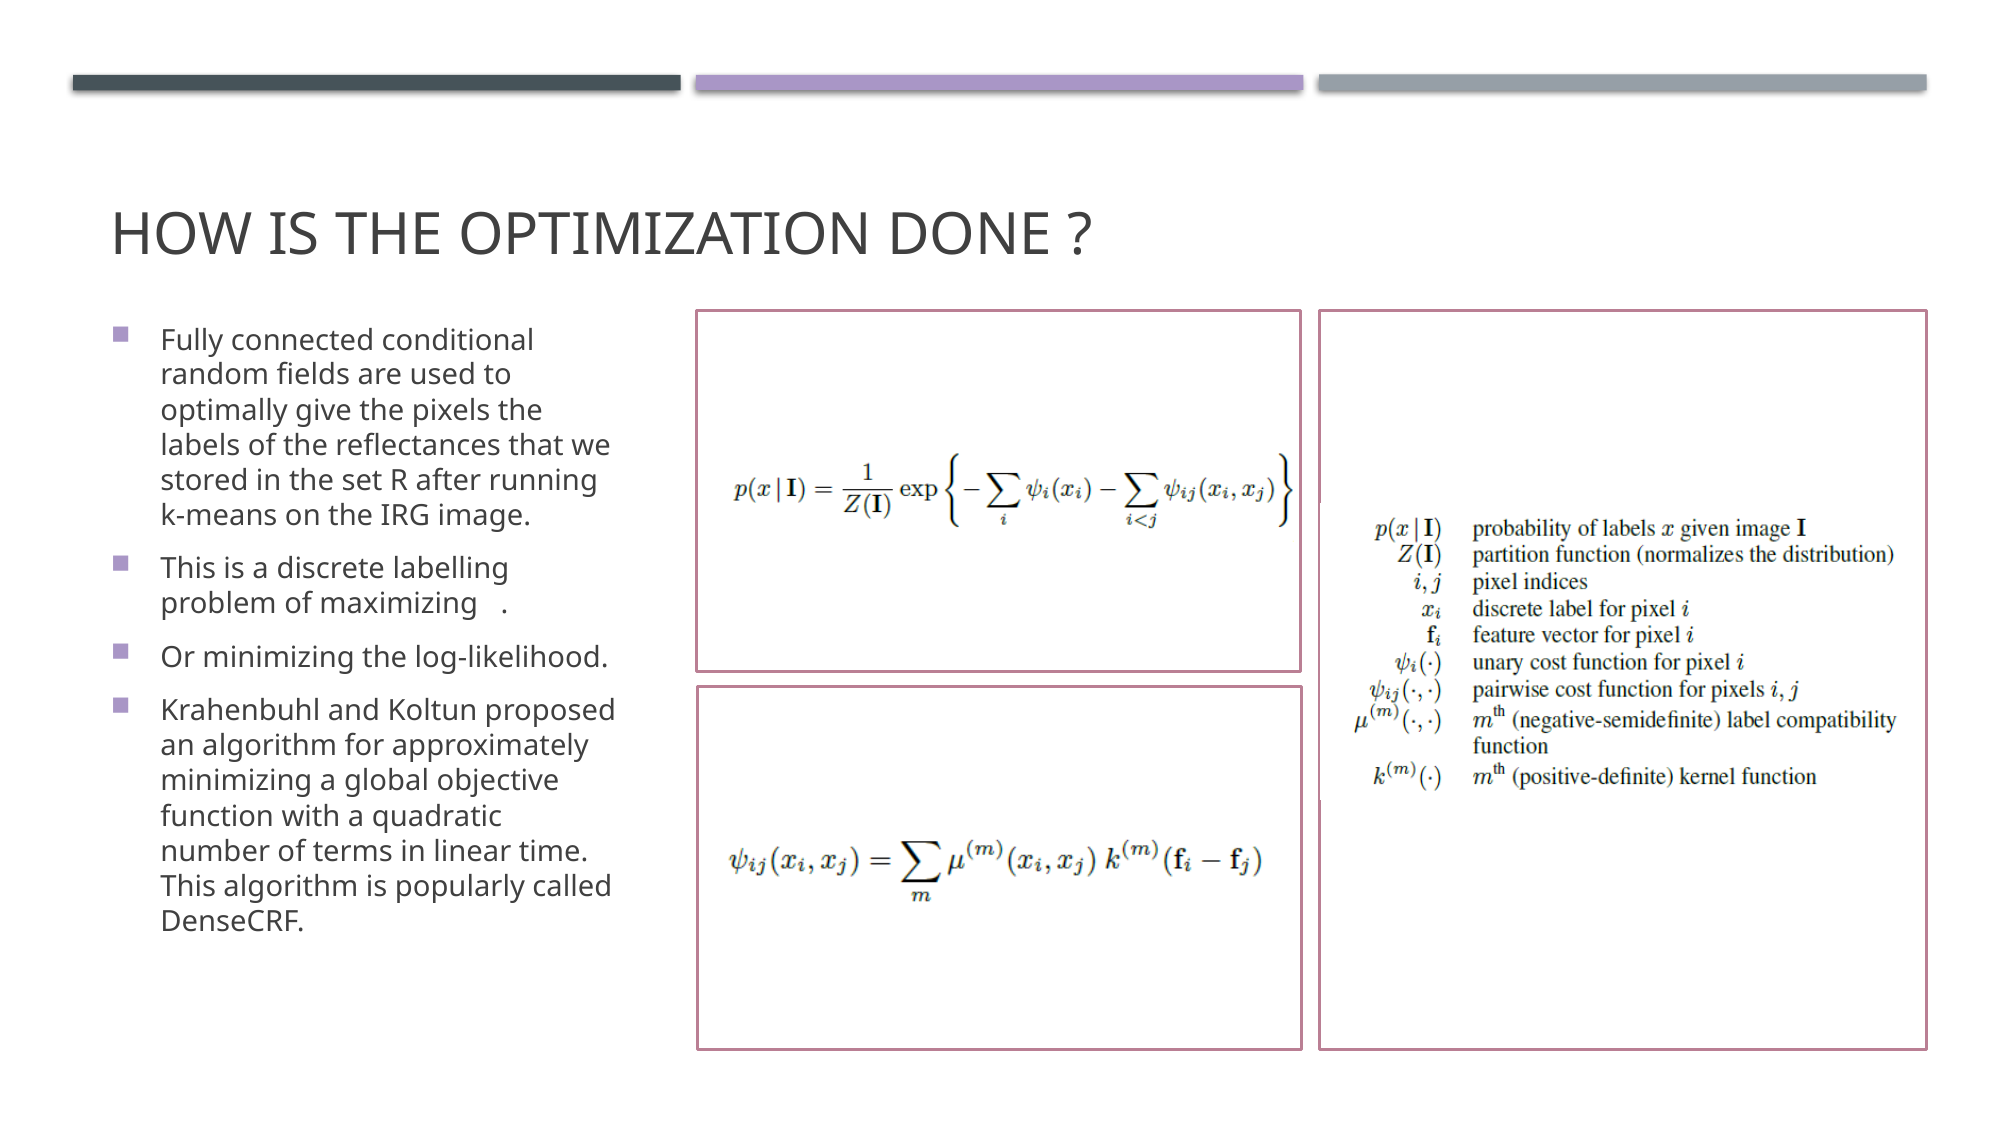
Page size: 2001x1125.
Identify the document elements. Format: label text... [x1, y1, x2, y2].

title How is the optimization done ? [95, 115, 1905, 275]
text_box [696, 685, 1303, 1051]
text_box [695, 309, 1302, 674]
picture [1319, 502, 1909, 800]
text_box [1317, 309, 1928, 1051]
picture [705, 825, 1293, 911]
picture [705, 434, 1295, 543]
